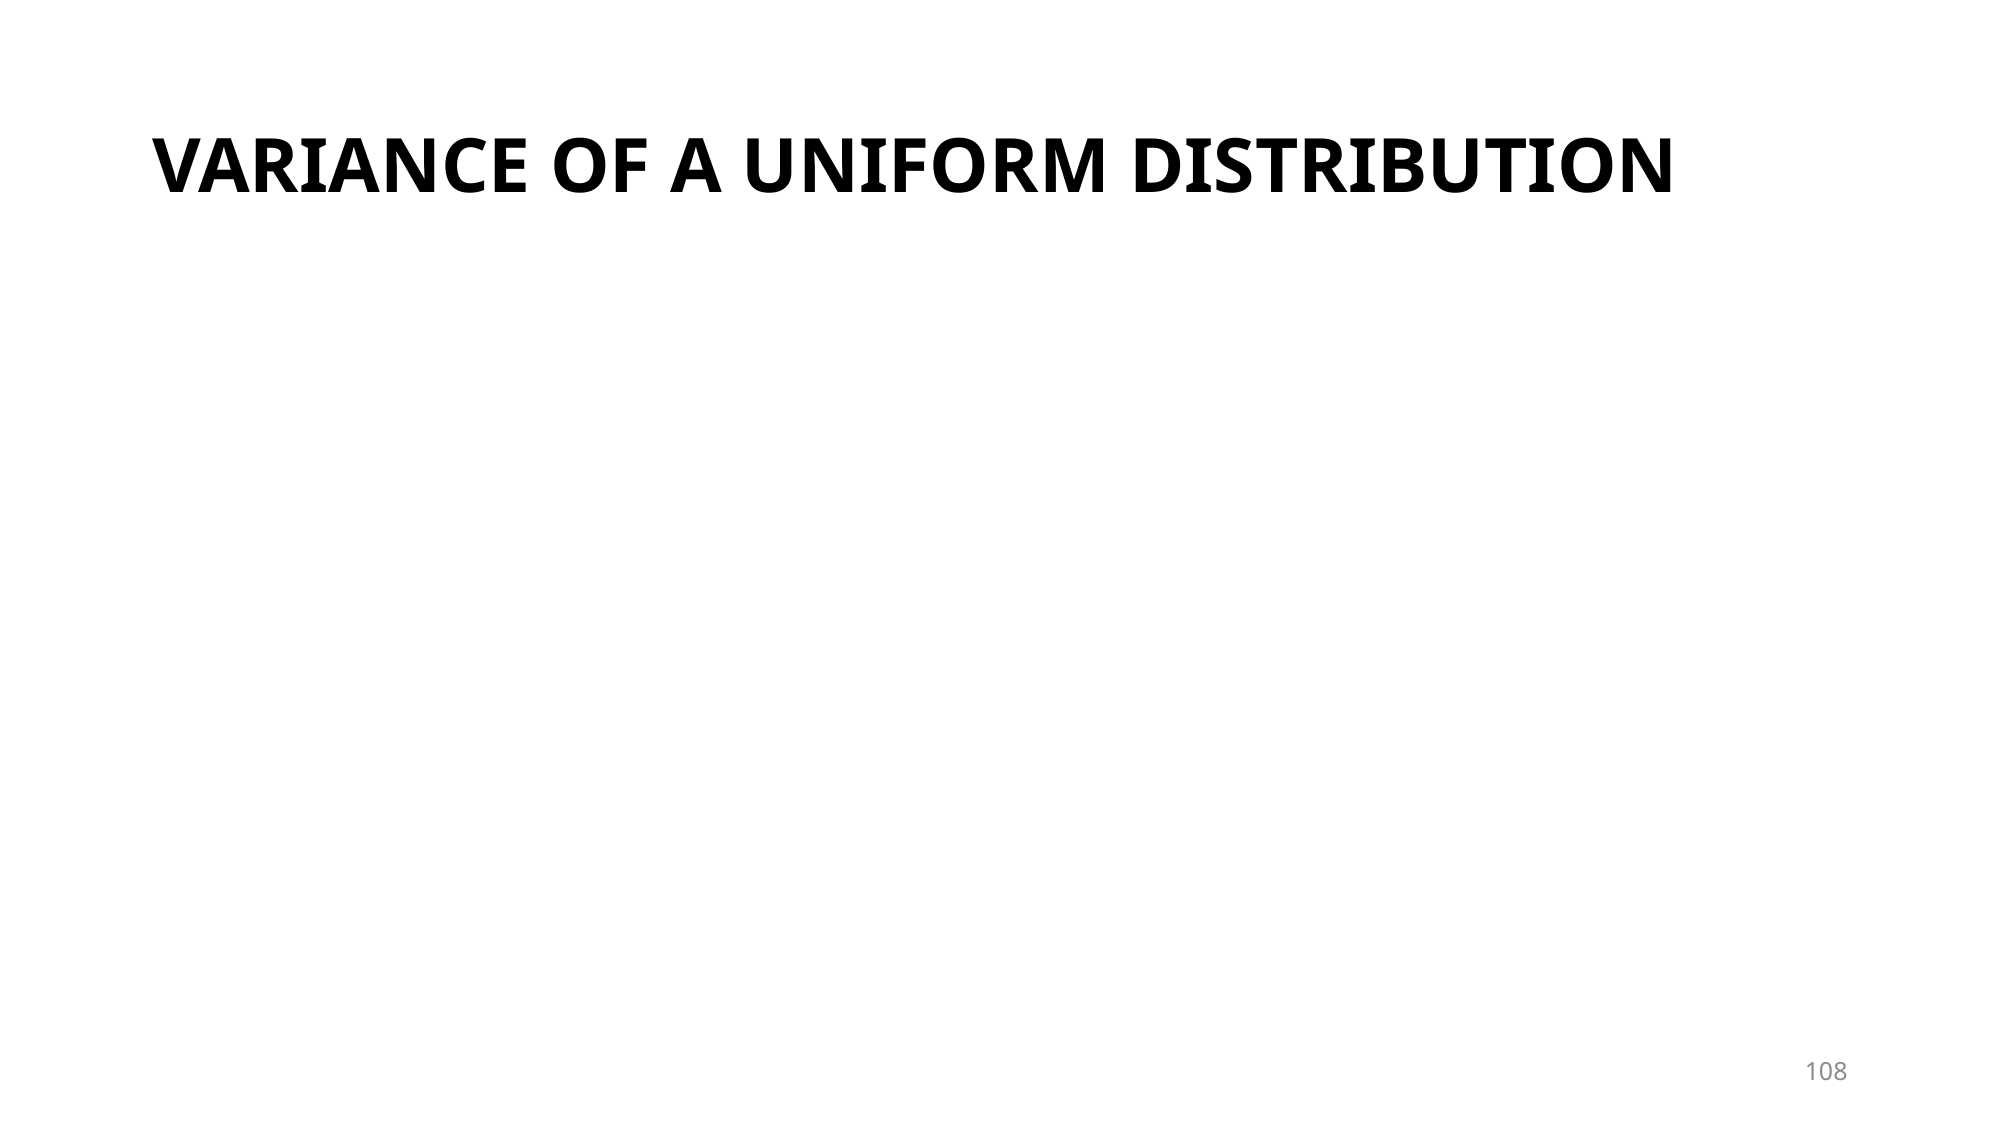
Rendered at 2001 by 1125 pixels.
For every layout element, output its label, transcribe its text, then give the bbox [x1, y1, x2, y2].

title VARIANCE OF A UNIFORM DISTRIBUTION [137, 59, 1863, 278]
slide_number 108 [1412, 1042, 1863, 1103]
